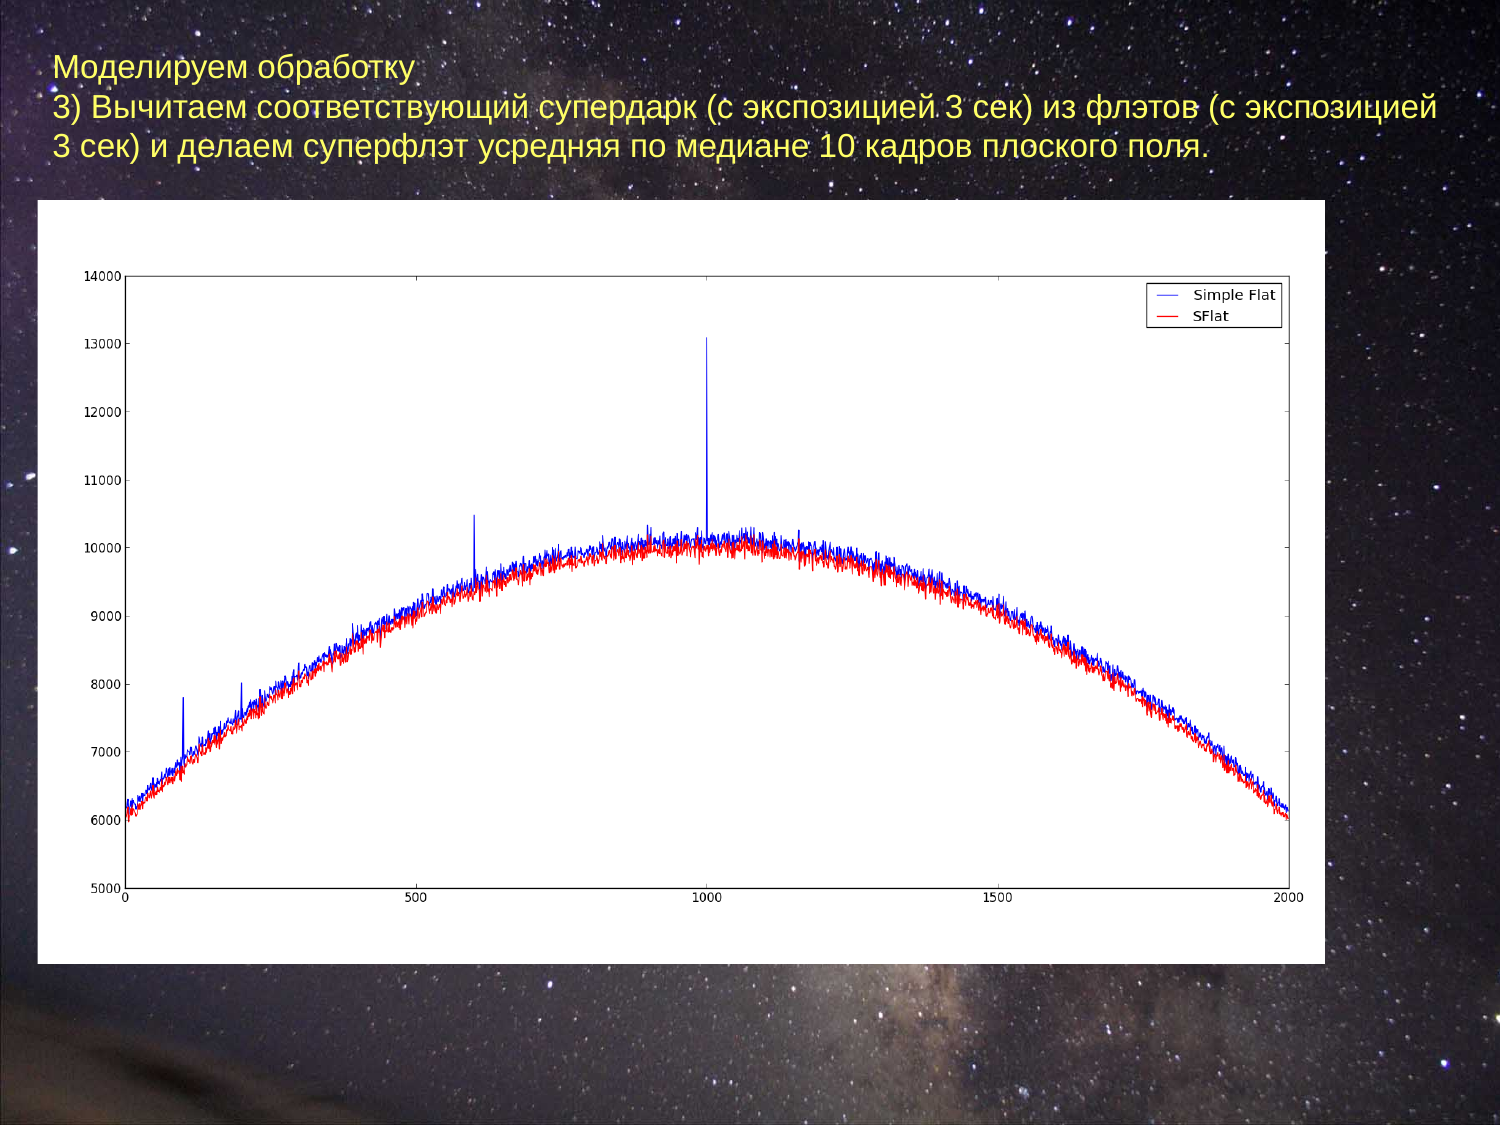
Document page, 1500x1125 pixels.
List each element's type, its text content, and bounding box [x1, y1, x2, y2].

picture [0, 0, 1500, 1125]
text_box Моделируем обработку 3) Вычитаем соответствующий супердарк (с экспозицией 3 сек) из флэтов (с экспозицией 3 сек) и делаем суперфлэт усредняя по медиане 10 кадров плоского поля. [37, 37, 1475, 172]
